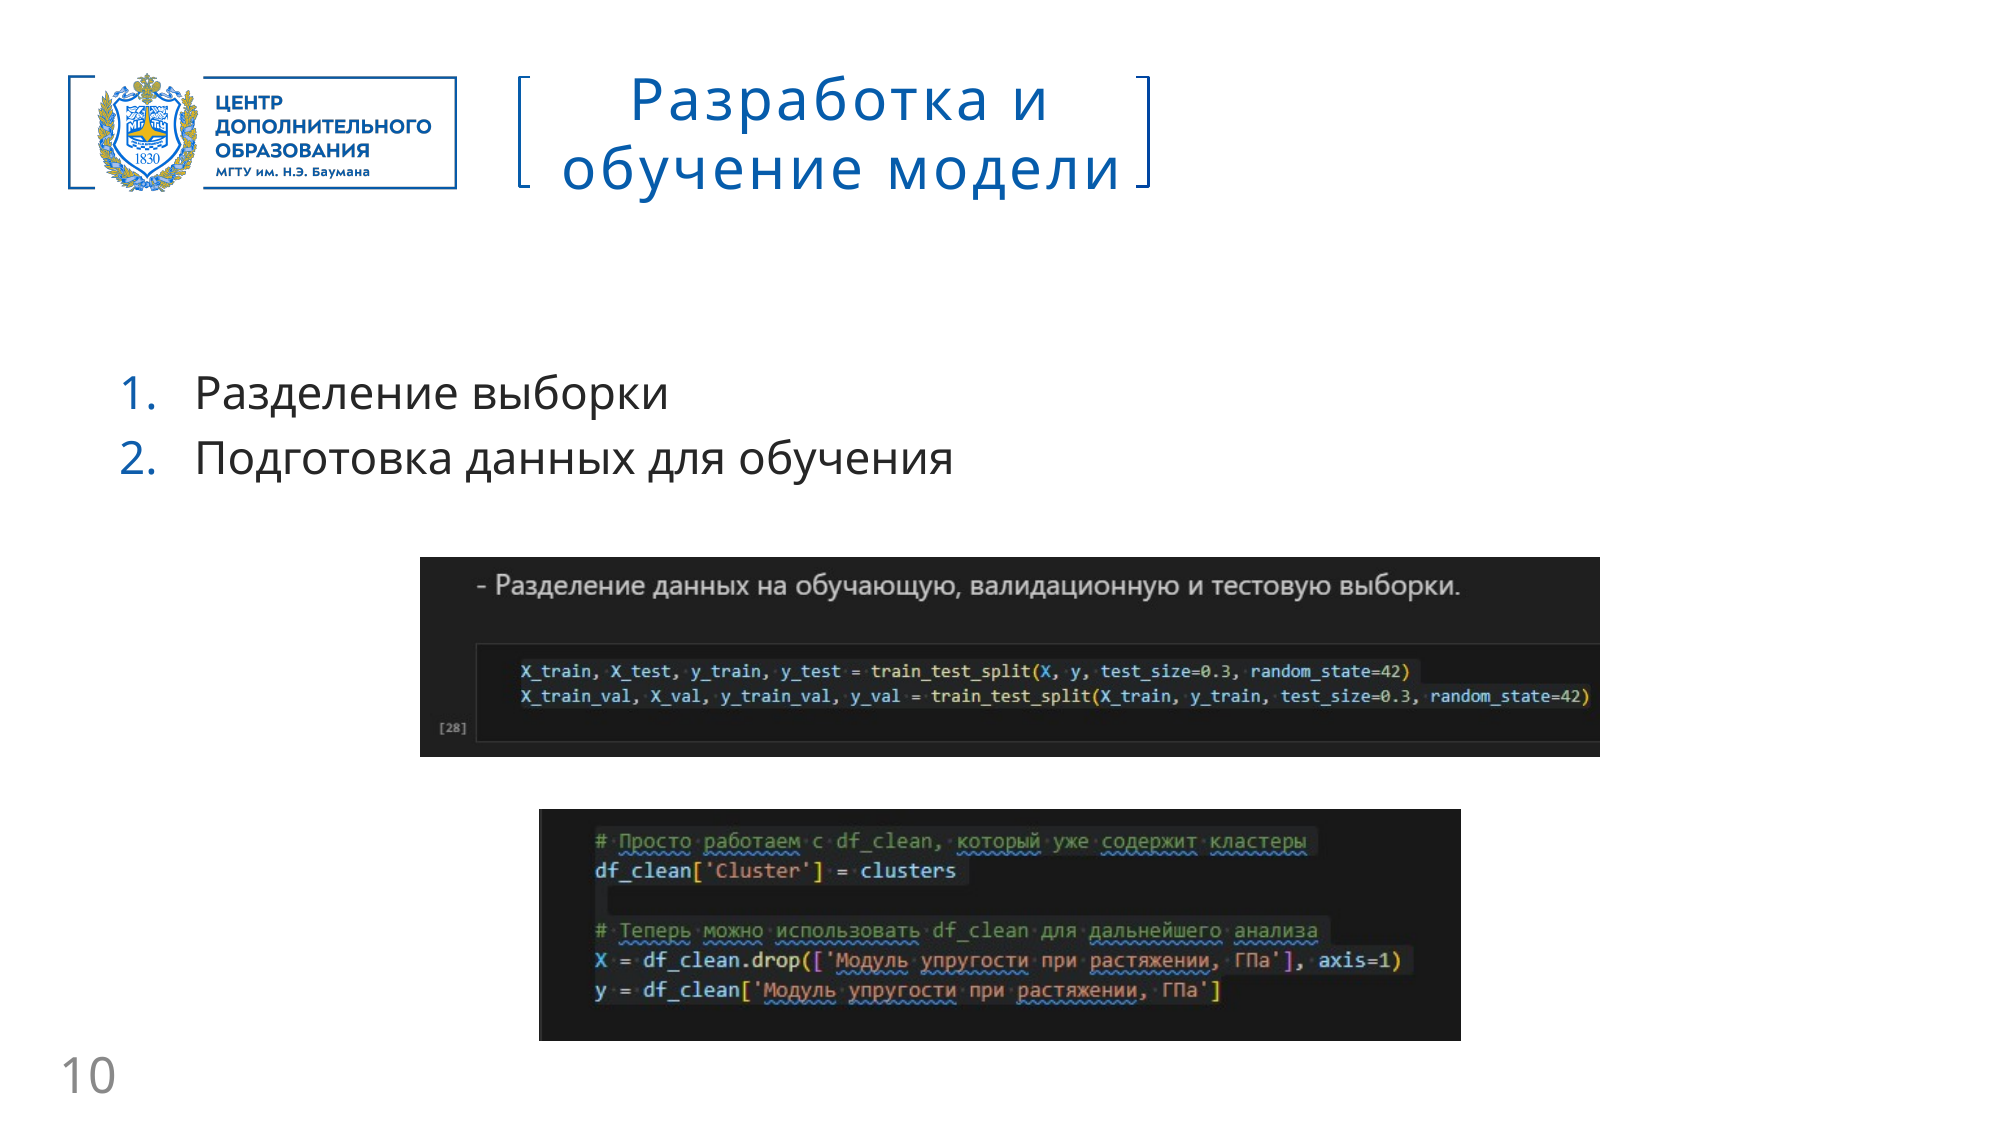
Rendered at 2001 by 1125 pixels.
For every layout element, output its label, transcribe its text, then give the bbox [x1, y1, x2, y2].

picture [419, 557, 1601, 757]
picture [68, 73, 457, 192]
list Разделение выборки Подготовка данных для обучения [91, 291, 1929, 1026]
picture [539, 808, 1461, 1041]
slide_number 10 [44, 1055, 139, 1101]
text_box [519, 76, 1165, 187]
